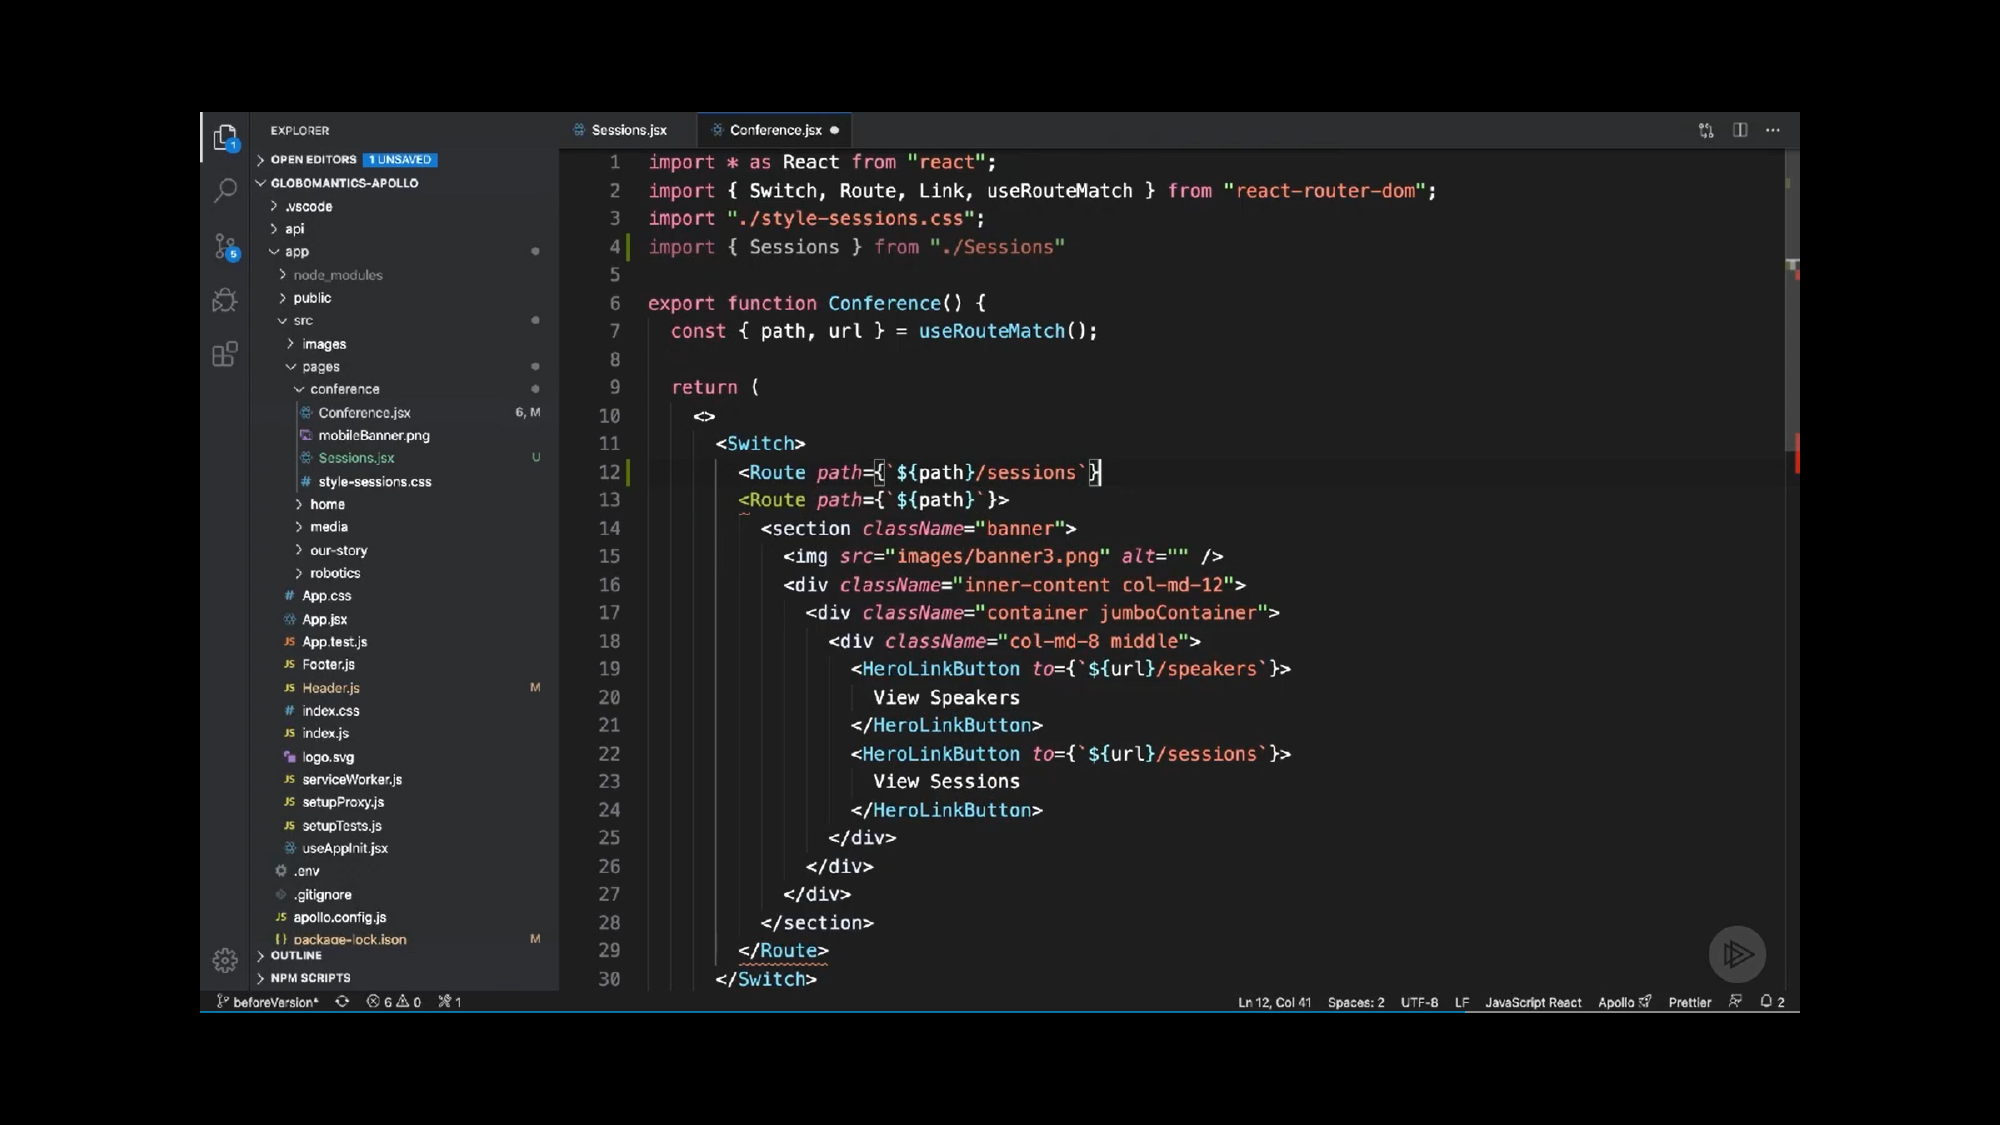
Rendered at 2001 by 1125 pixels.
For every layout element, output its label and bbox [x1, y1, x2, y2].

picture [199, 112, 1800, 1013]
